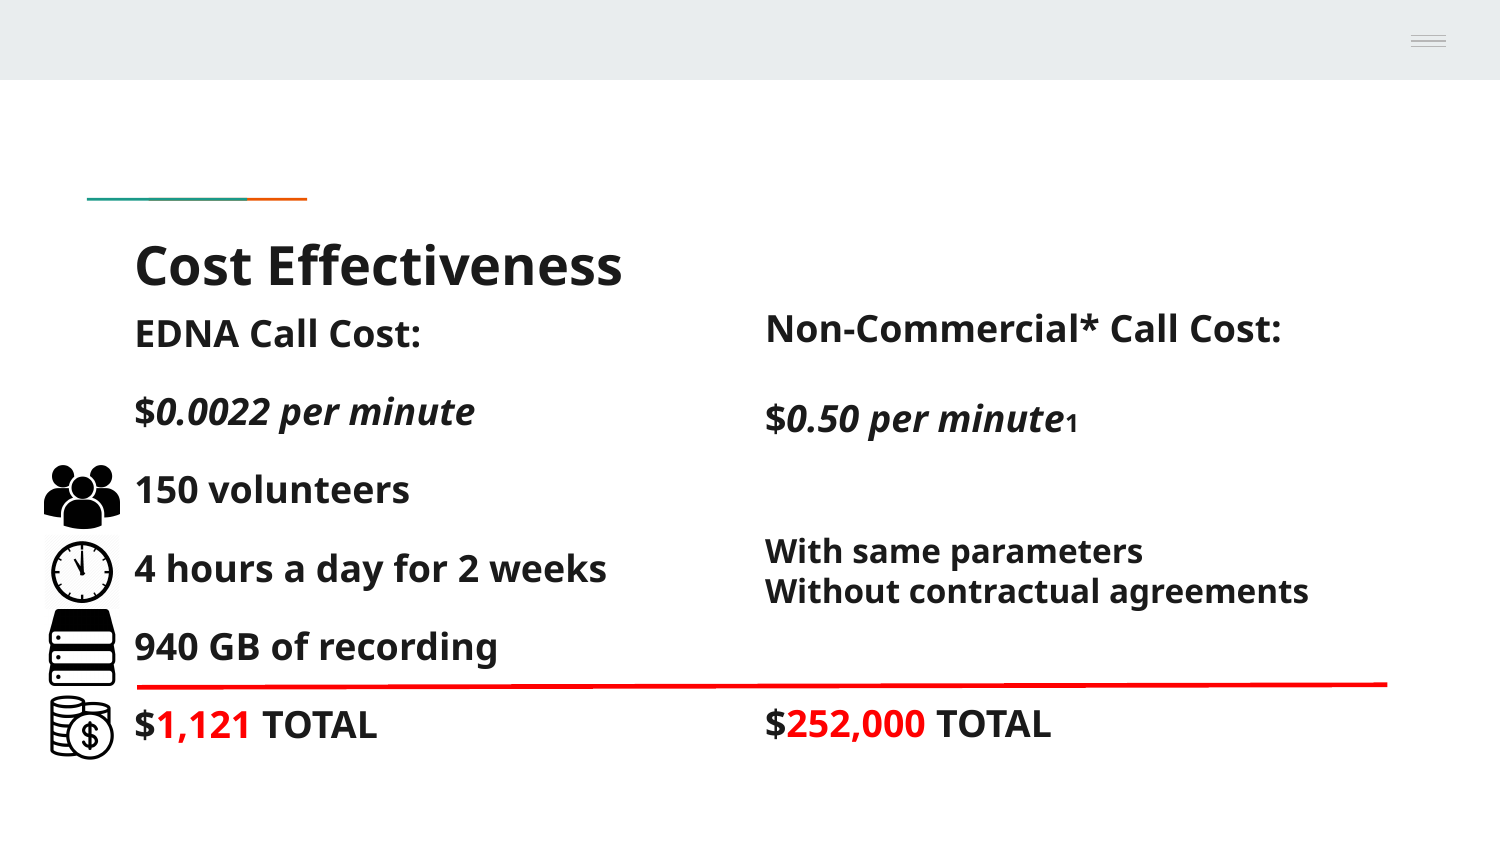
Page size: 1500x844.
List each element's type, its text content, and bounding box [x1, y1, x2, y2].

text_box Non-Commercial* Call Cost: $0.50 per minute1 With same parameters Without contractual agreements $252,000 TOTAL [749, 289, 1381, 683]
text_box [136, 684, 1388, 688]
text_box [43, 458, 120, 766]
list EDNA Call Cost: $0.0022 per minute 150 volunteers 4 hours a day for 2 weeks 940 GB of recording $1,121 TOTAL [119, 294, 750, 790]
text_box Non-Commercial* Call Cost: $0.50 per minute1 With same parameters Without contractual agreements $252,000 TOTAL [749, 696, 1381, 776]
title Cost Effectiveness [119, 216, 1381, 294]
